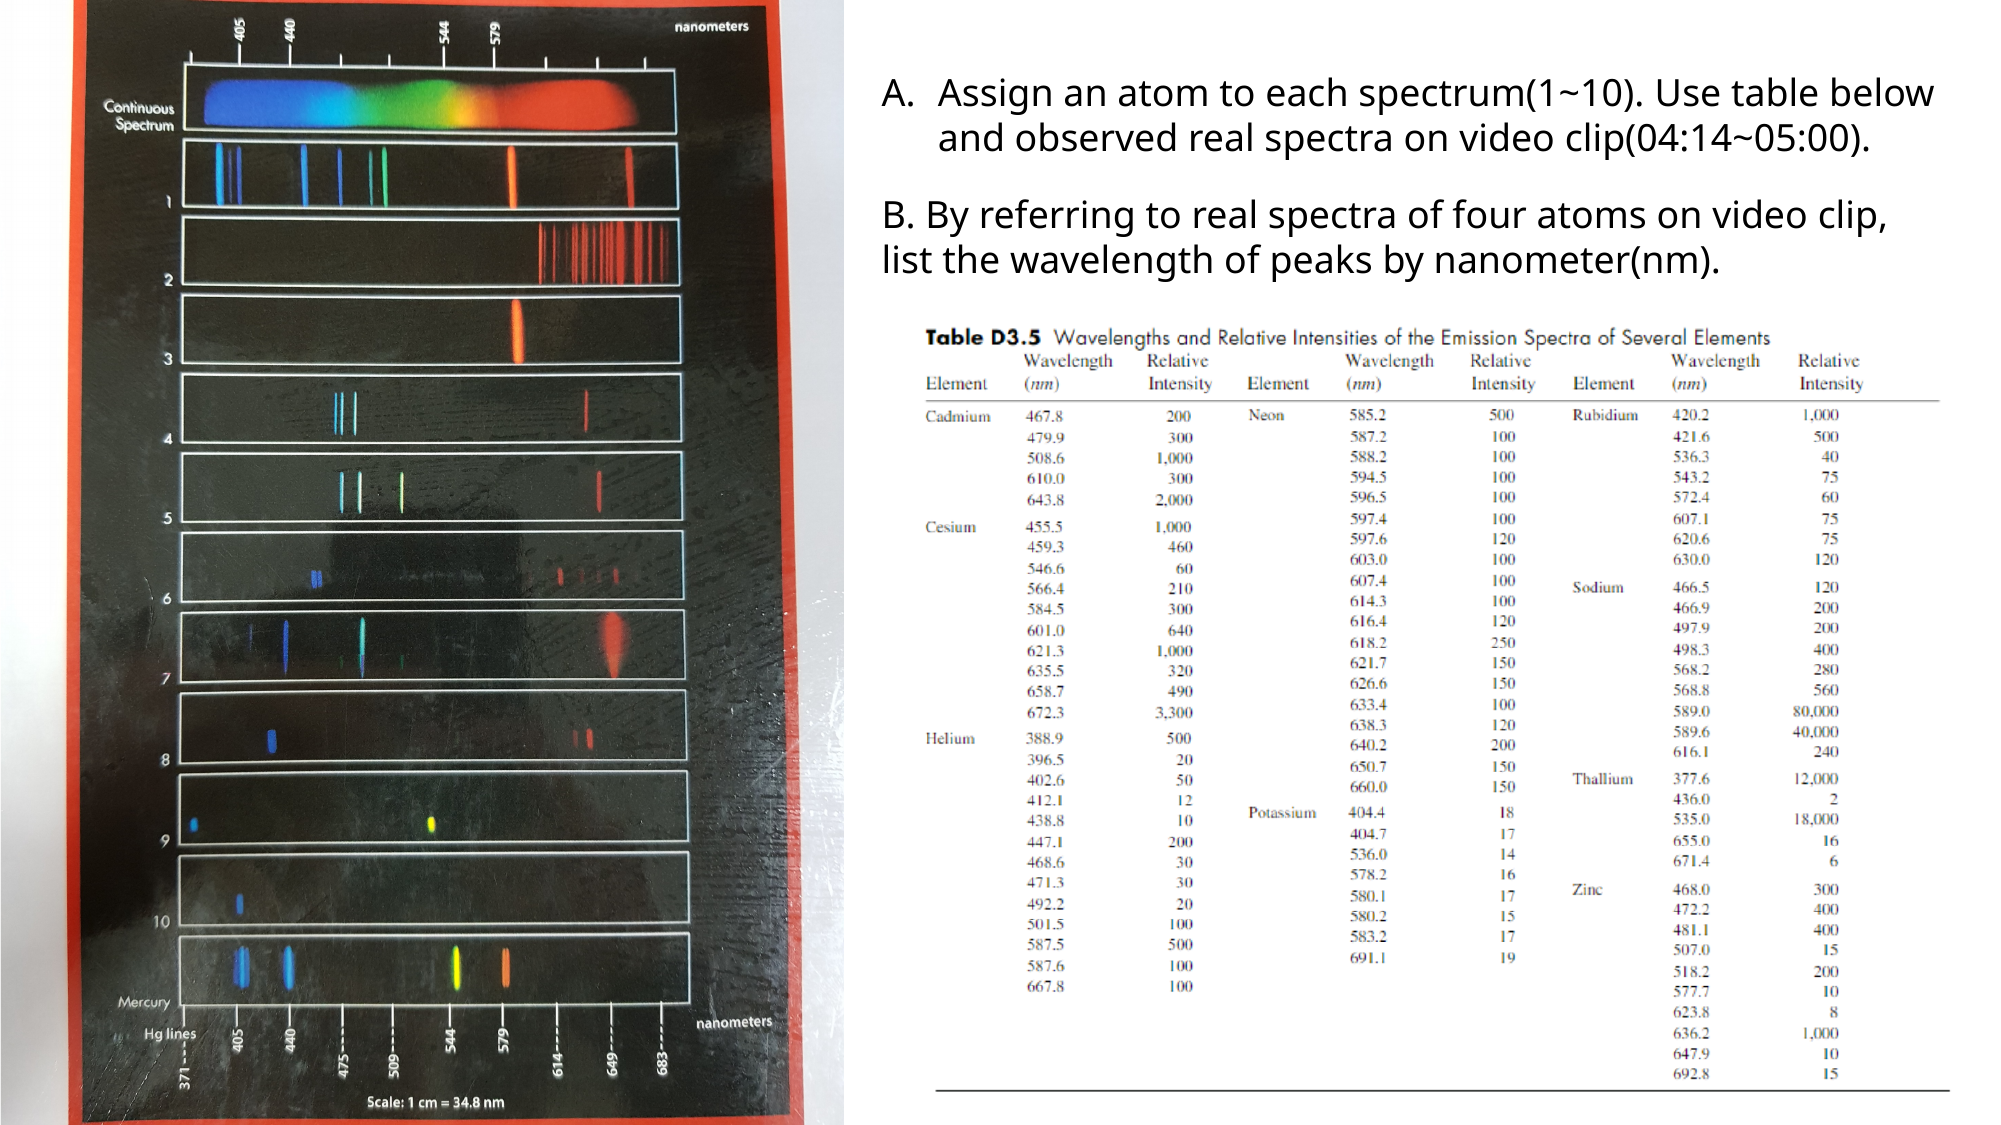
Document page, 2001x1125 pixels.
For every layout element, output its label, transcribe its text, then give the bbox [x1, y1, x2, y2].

picture [0, 1, 1960, 1124]
text_box B. By referring to real spectra of four atoms on video clip, list the wavelength of peaks by nanometer(nm). [985, 183, 1960, 289]
text_box Assign an atom to each spectrum(1~10). Use table below and observed real spectra on video clip(04:14~05:00). [866, 61, 1960, 167]
